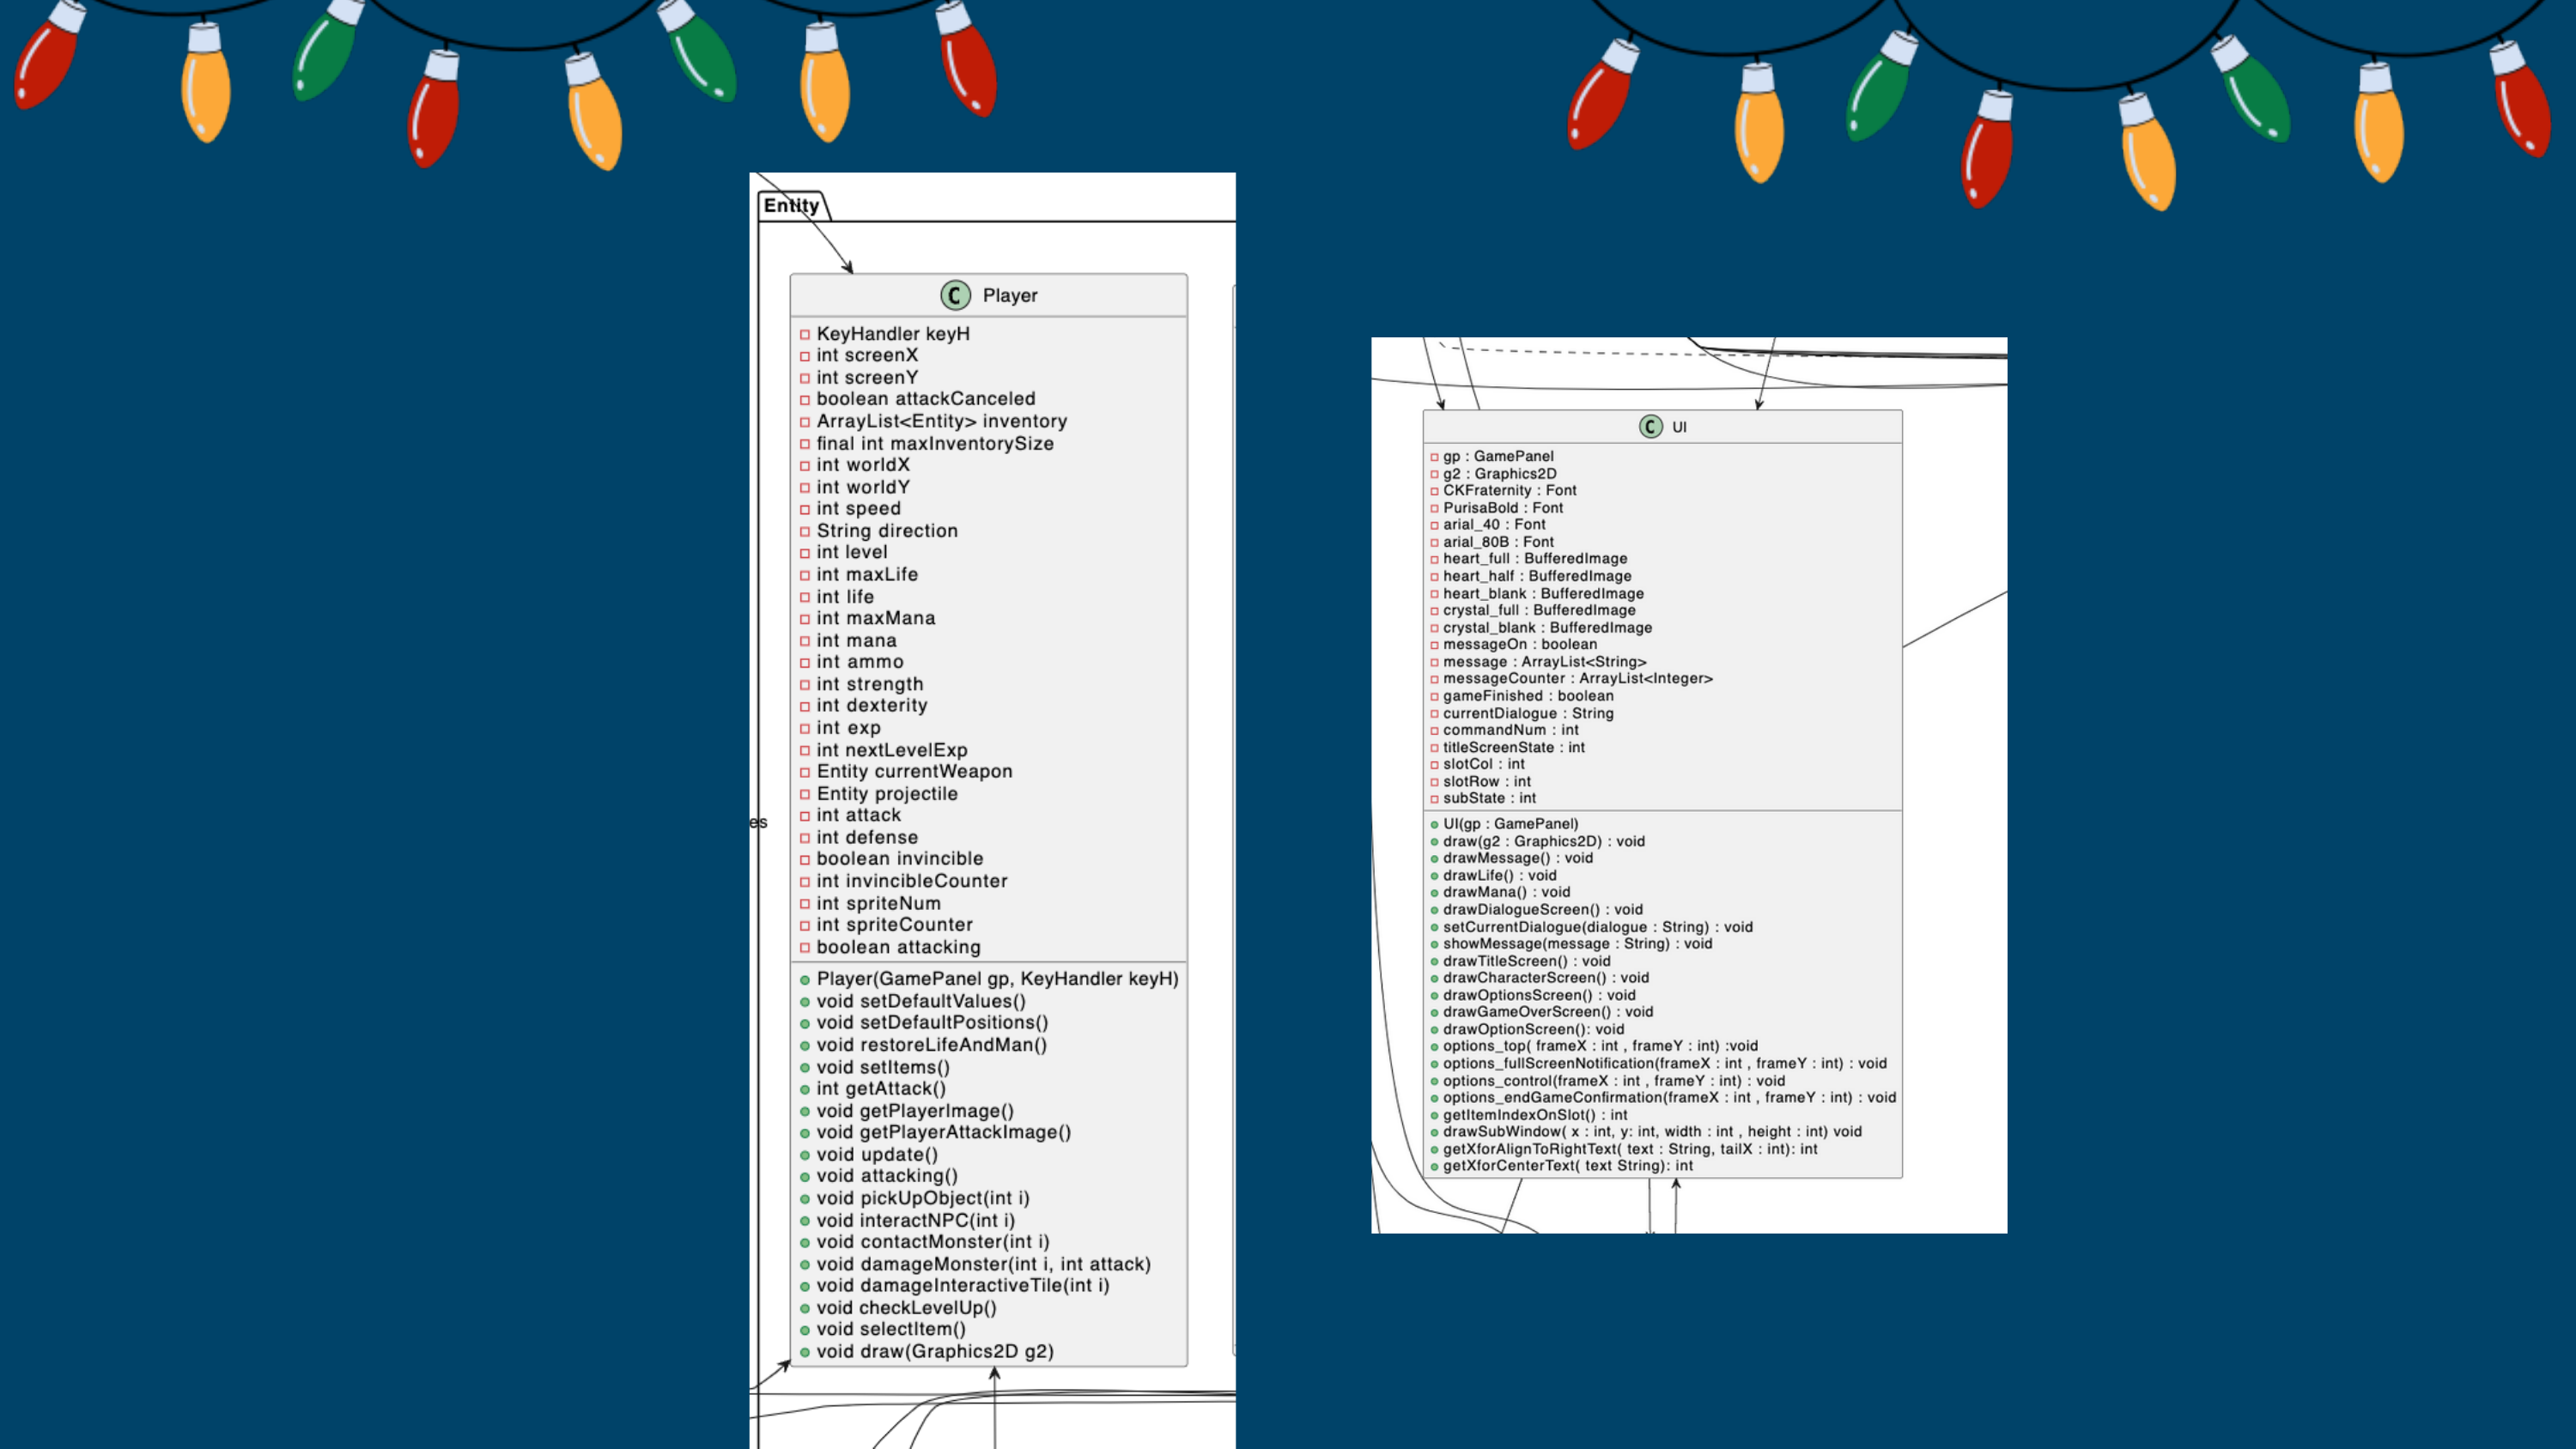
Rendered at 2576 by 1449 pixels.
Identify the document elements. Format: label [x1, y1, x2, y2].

text_box [1371, 337, 2008, 1234]
text_box [749, 173, 1236, 1449]
text_box [1553, 0, 2576, 214]
text_box [0, 0, 1030, 173]
